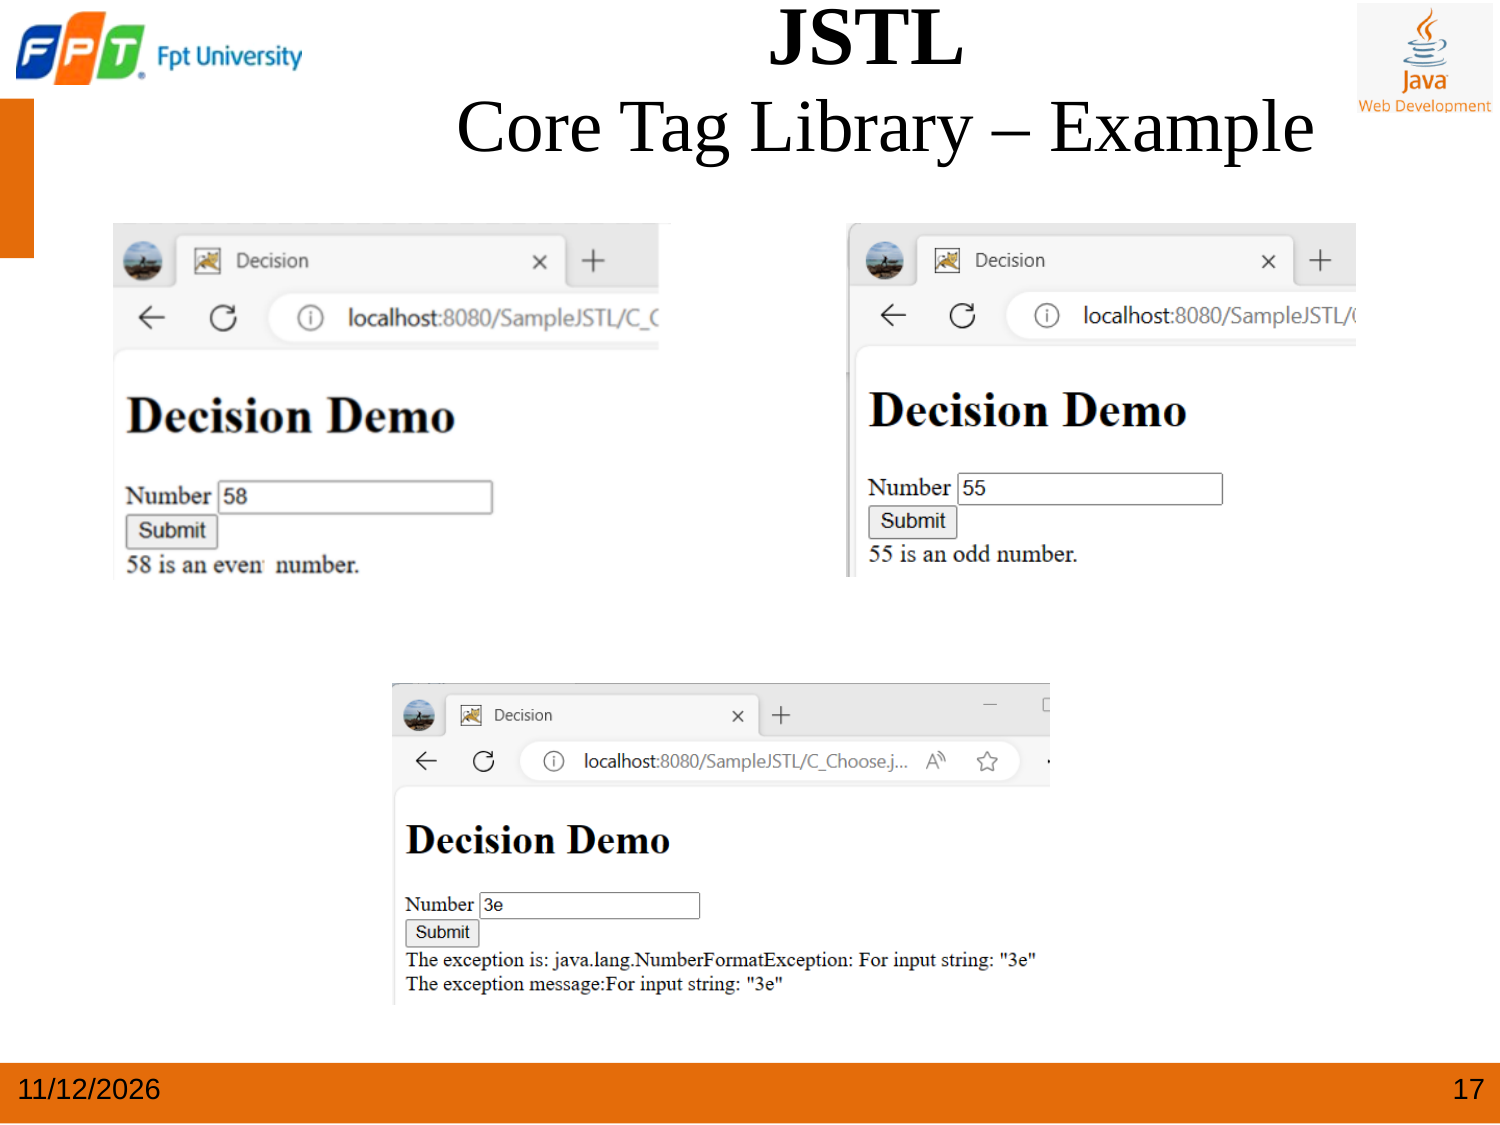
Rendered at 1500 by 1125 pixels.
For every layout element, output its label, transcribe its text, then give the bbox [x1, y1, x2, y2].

picture [113, 223, 671, 580]
picture [846, 223, 1356, 577]
title JSTL Core Tag Library – Example [249, 0, 1500, 170]
picture [16, 11, 249, 85]
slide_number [2, 1063, 231, 1123]
slide_number 17 [1050, 1063, 1500, 1124]
picture [391, 683, 1051, 1005]
